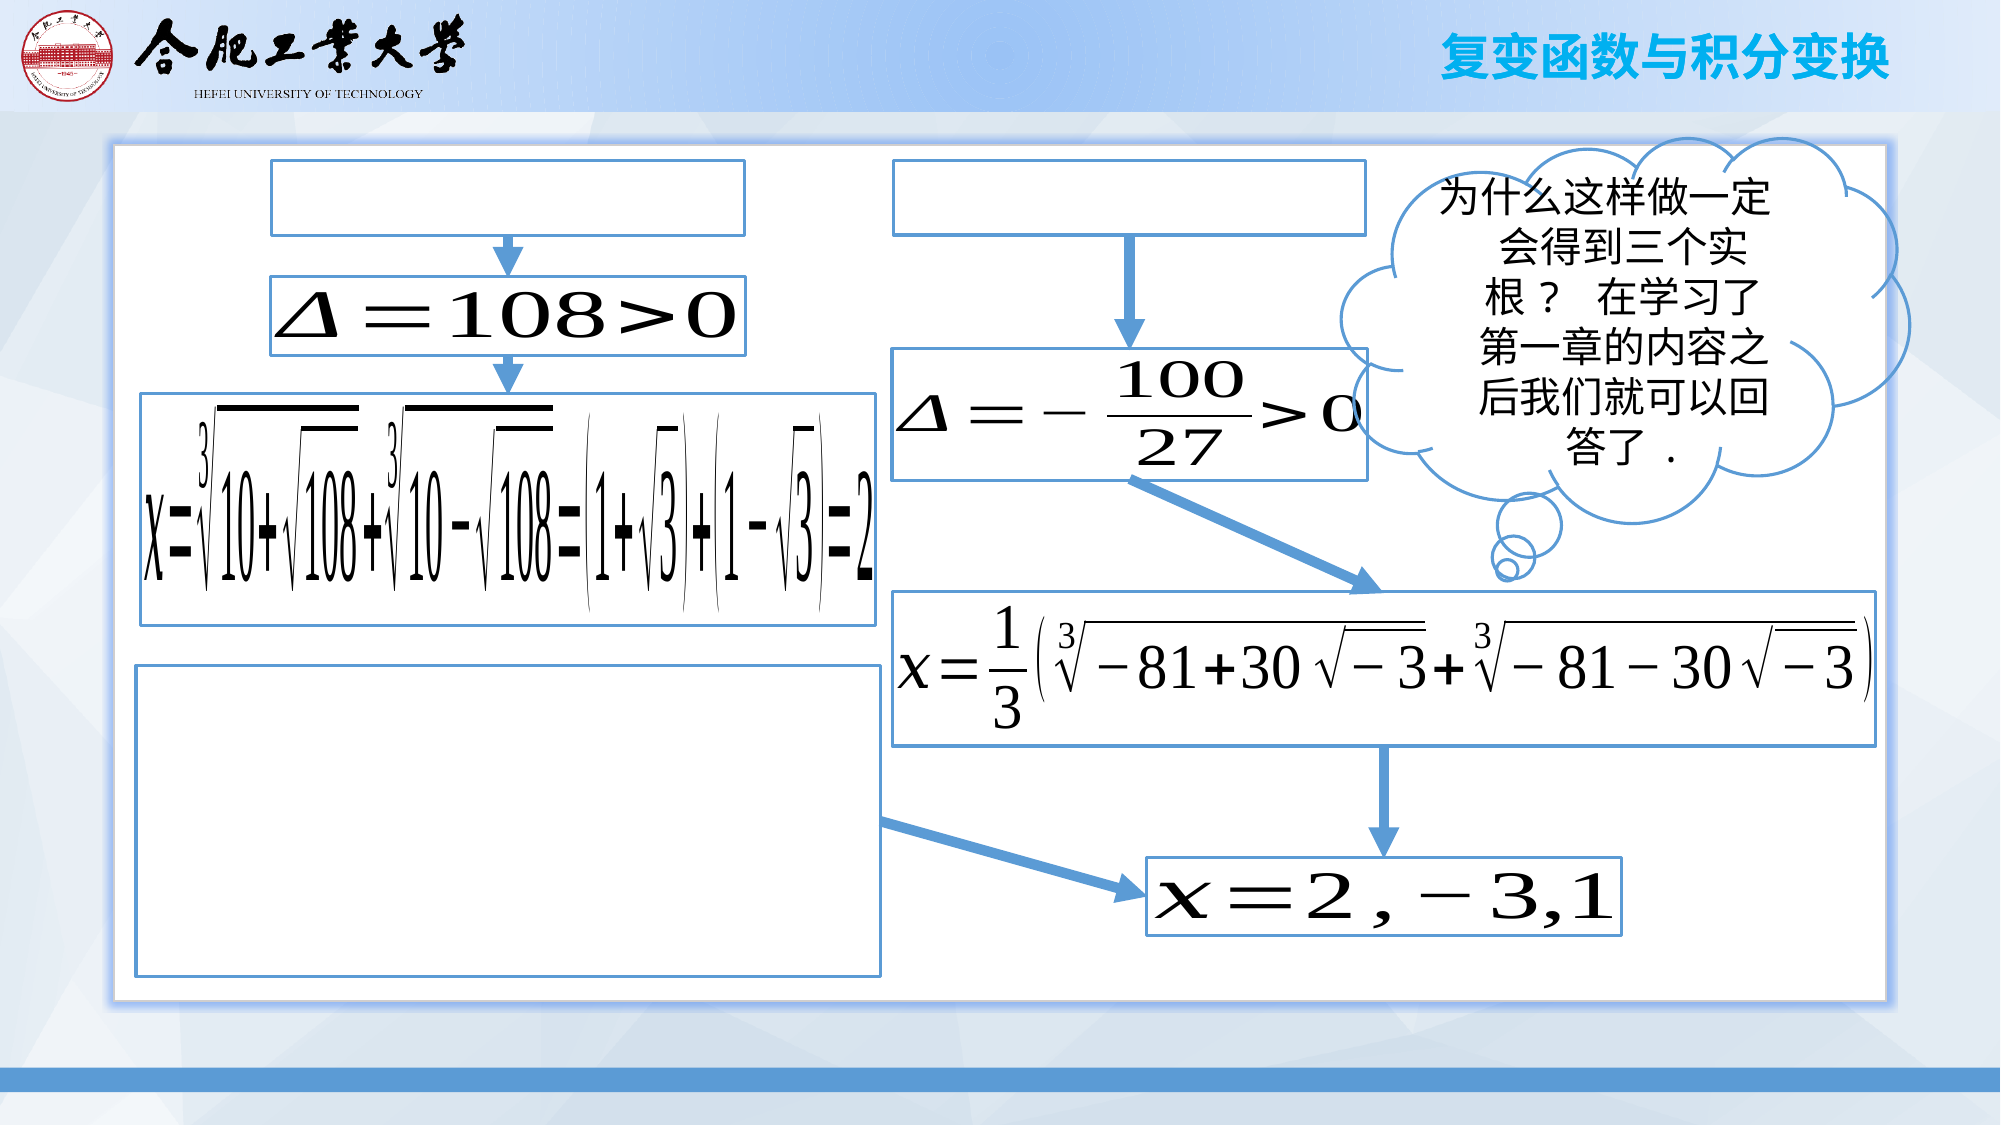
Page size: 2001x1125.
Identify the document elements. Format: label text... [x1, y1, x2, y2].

picture [134, 13, 465, 98]
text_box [880, 821, 1148, 897]
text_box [1129, 479, 1384, 594]
picture [21, 10, 113, 102]
text_box 为什么这样做一定会得到三个实根? 在学习了第一章的内容之后我们就可以回答了. [1340, 137, 1911, 583]
picture [0, 0, 2001, 1125]
